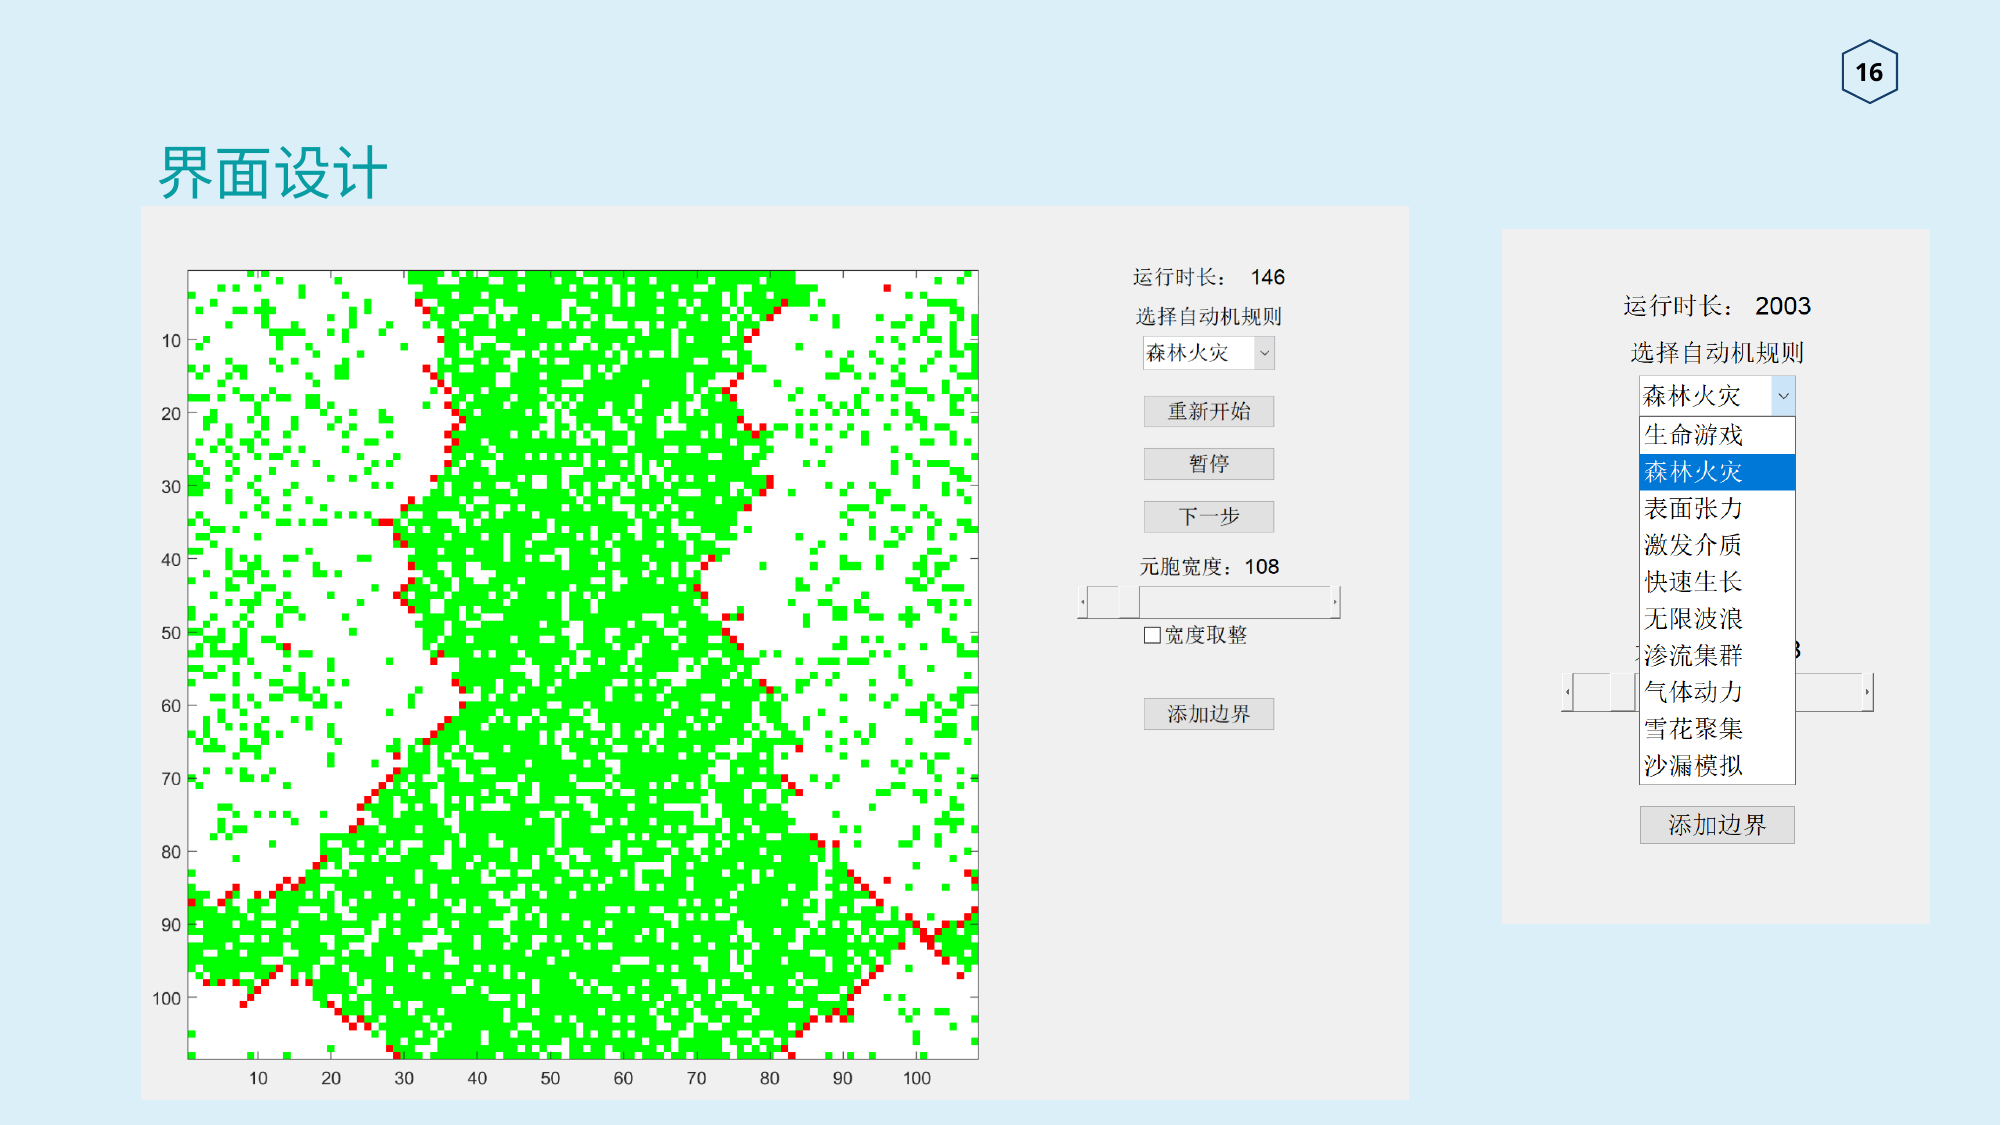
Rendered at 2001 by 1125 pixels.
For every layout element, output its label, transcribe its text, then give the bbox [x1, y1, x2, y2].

picture [141, 206, 1409, 1100]
text_box 界面设计 [141, 128, 454, 206]
picture [1502, 229, 1930, 924]
